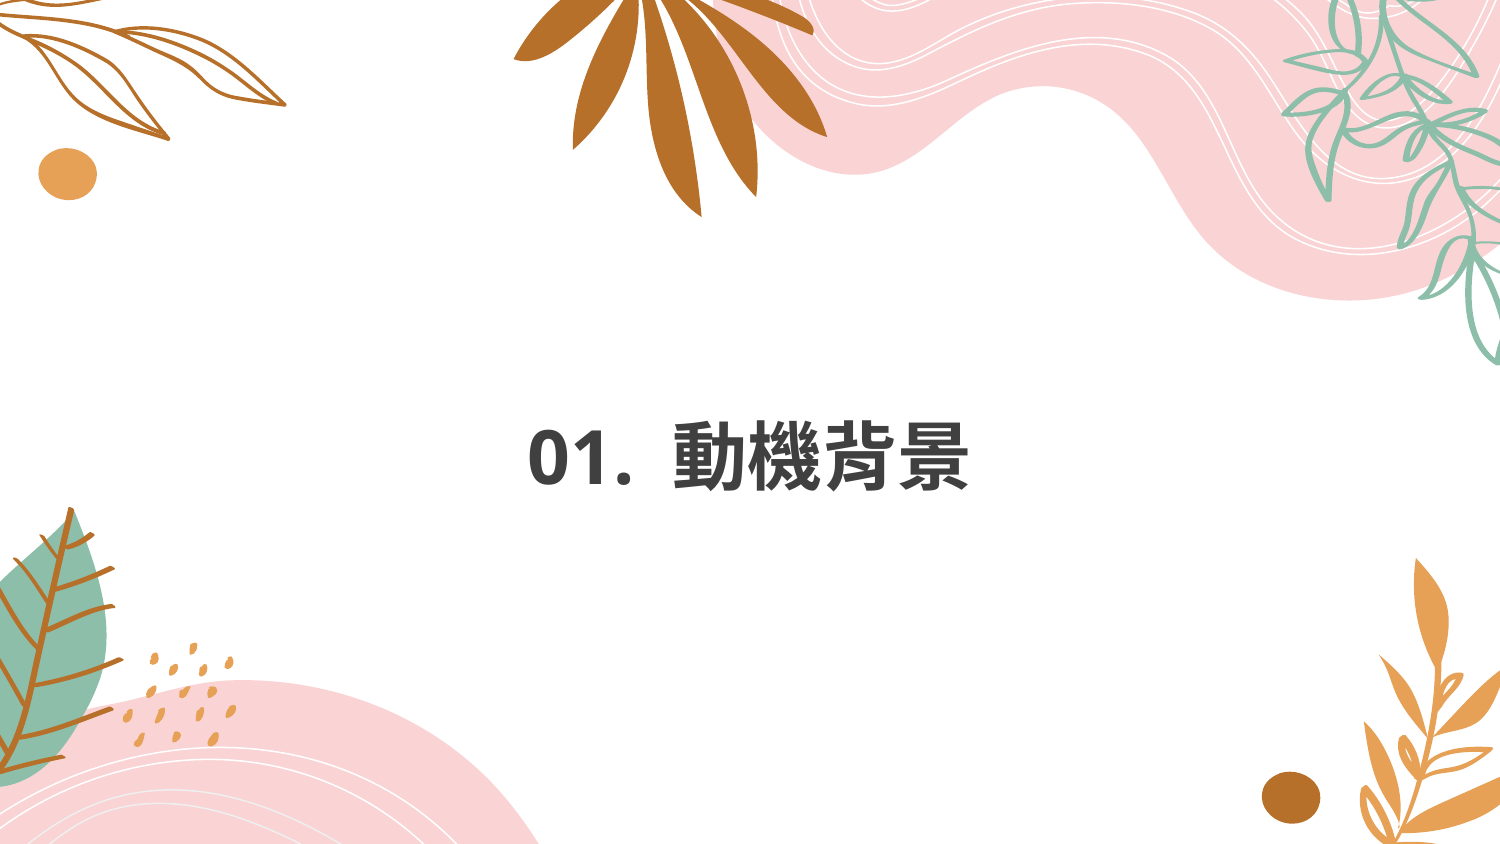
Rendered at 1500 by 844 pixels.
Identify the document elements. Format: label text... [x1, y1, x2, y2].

title 01. 動機背景 [246, 366, 1254, 543]
